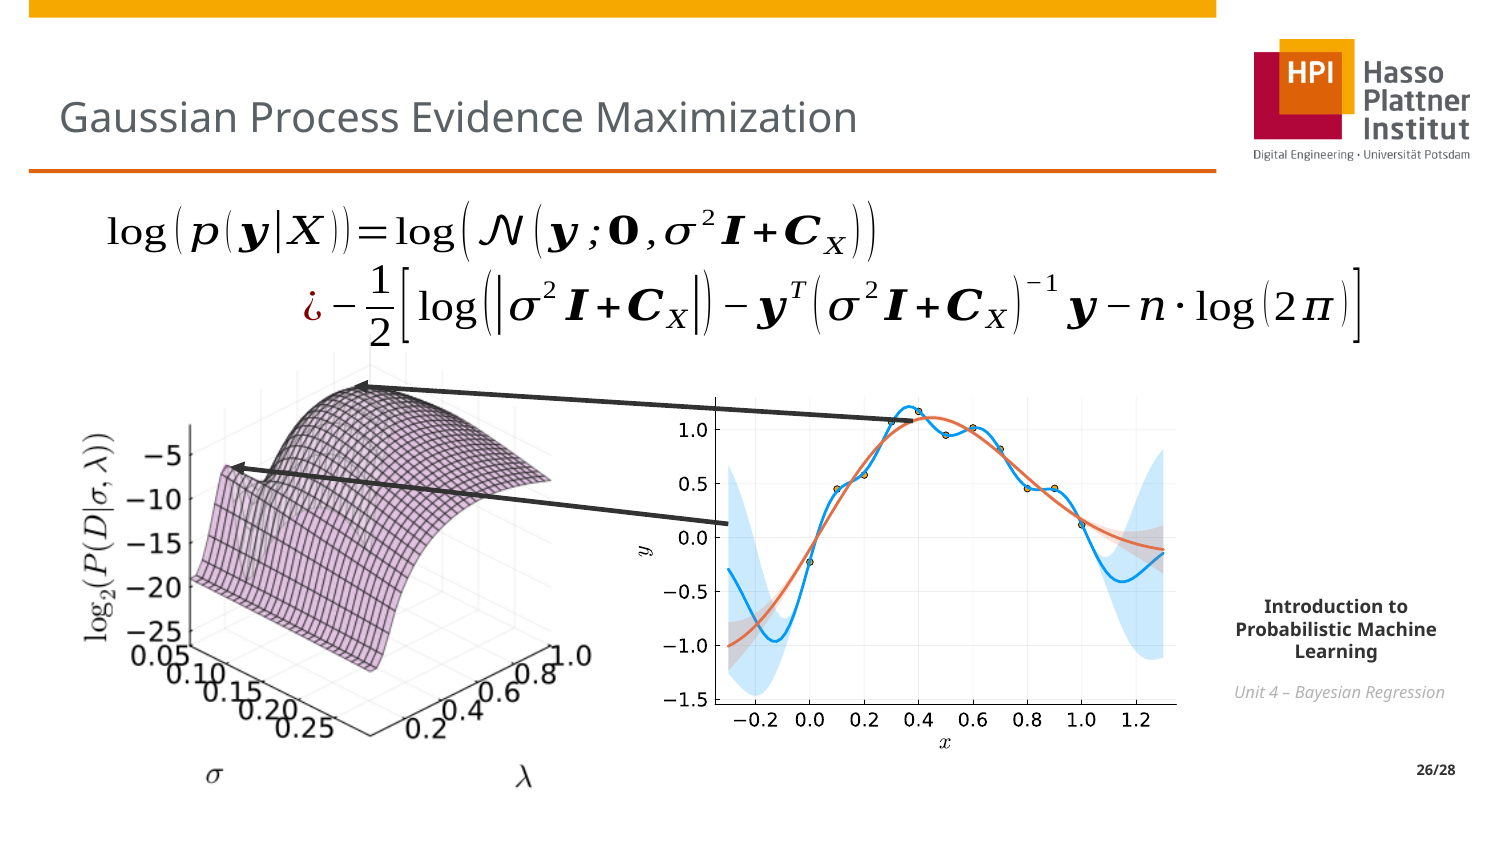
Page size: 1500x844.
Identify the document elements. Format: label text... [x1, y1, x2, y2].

title Gaussian Process Evidence Maximization [58, 17, 1187, 170]
picture [51, 323, 616, 808]
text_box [631, 386, 1188, 757]
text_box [229, 466, 733, 577]
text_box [353, 385, 914, 422]
picture [1254, 39, 1470, 161]
